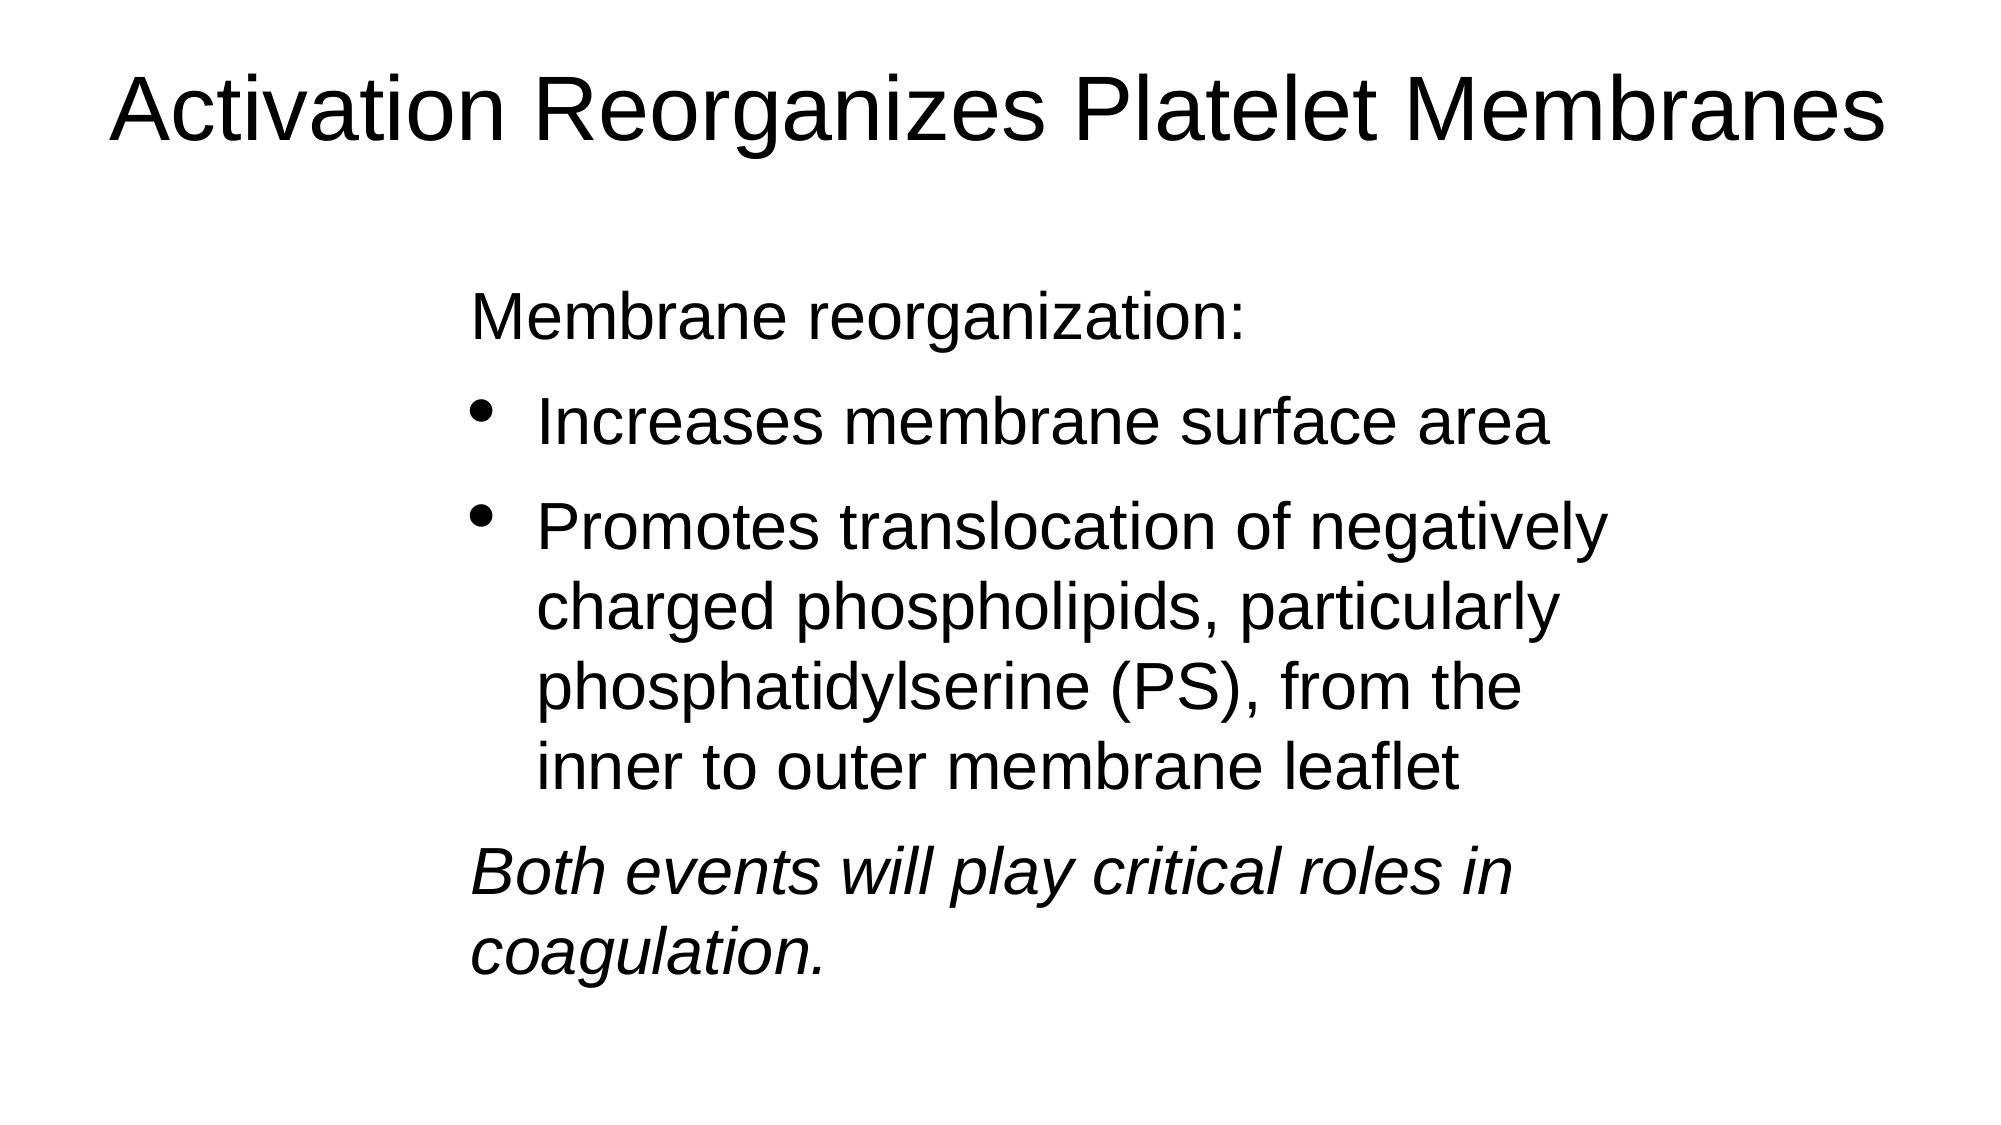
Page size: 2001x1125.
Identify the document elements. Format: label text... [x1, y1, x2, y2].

list Membrane reorganization: Increases membrane surface area Promotes translocation of negatively charged phospholipids, particularly phosphatidylserine (PS), from the inner to outer membrane leaflet Both events will play critical roles in coagulation. [455, 265, 1640, 860]
title Activation Reorganizes Platelet Membranes [56, 20, 1944, 200]
